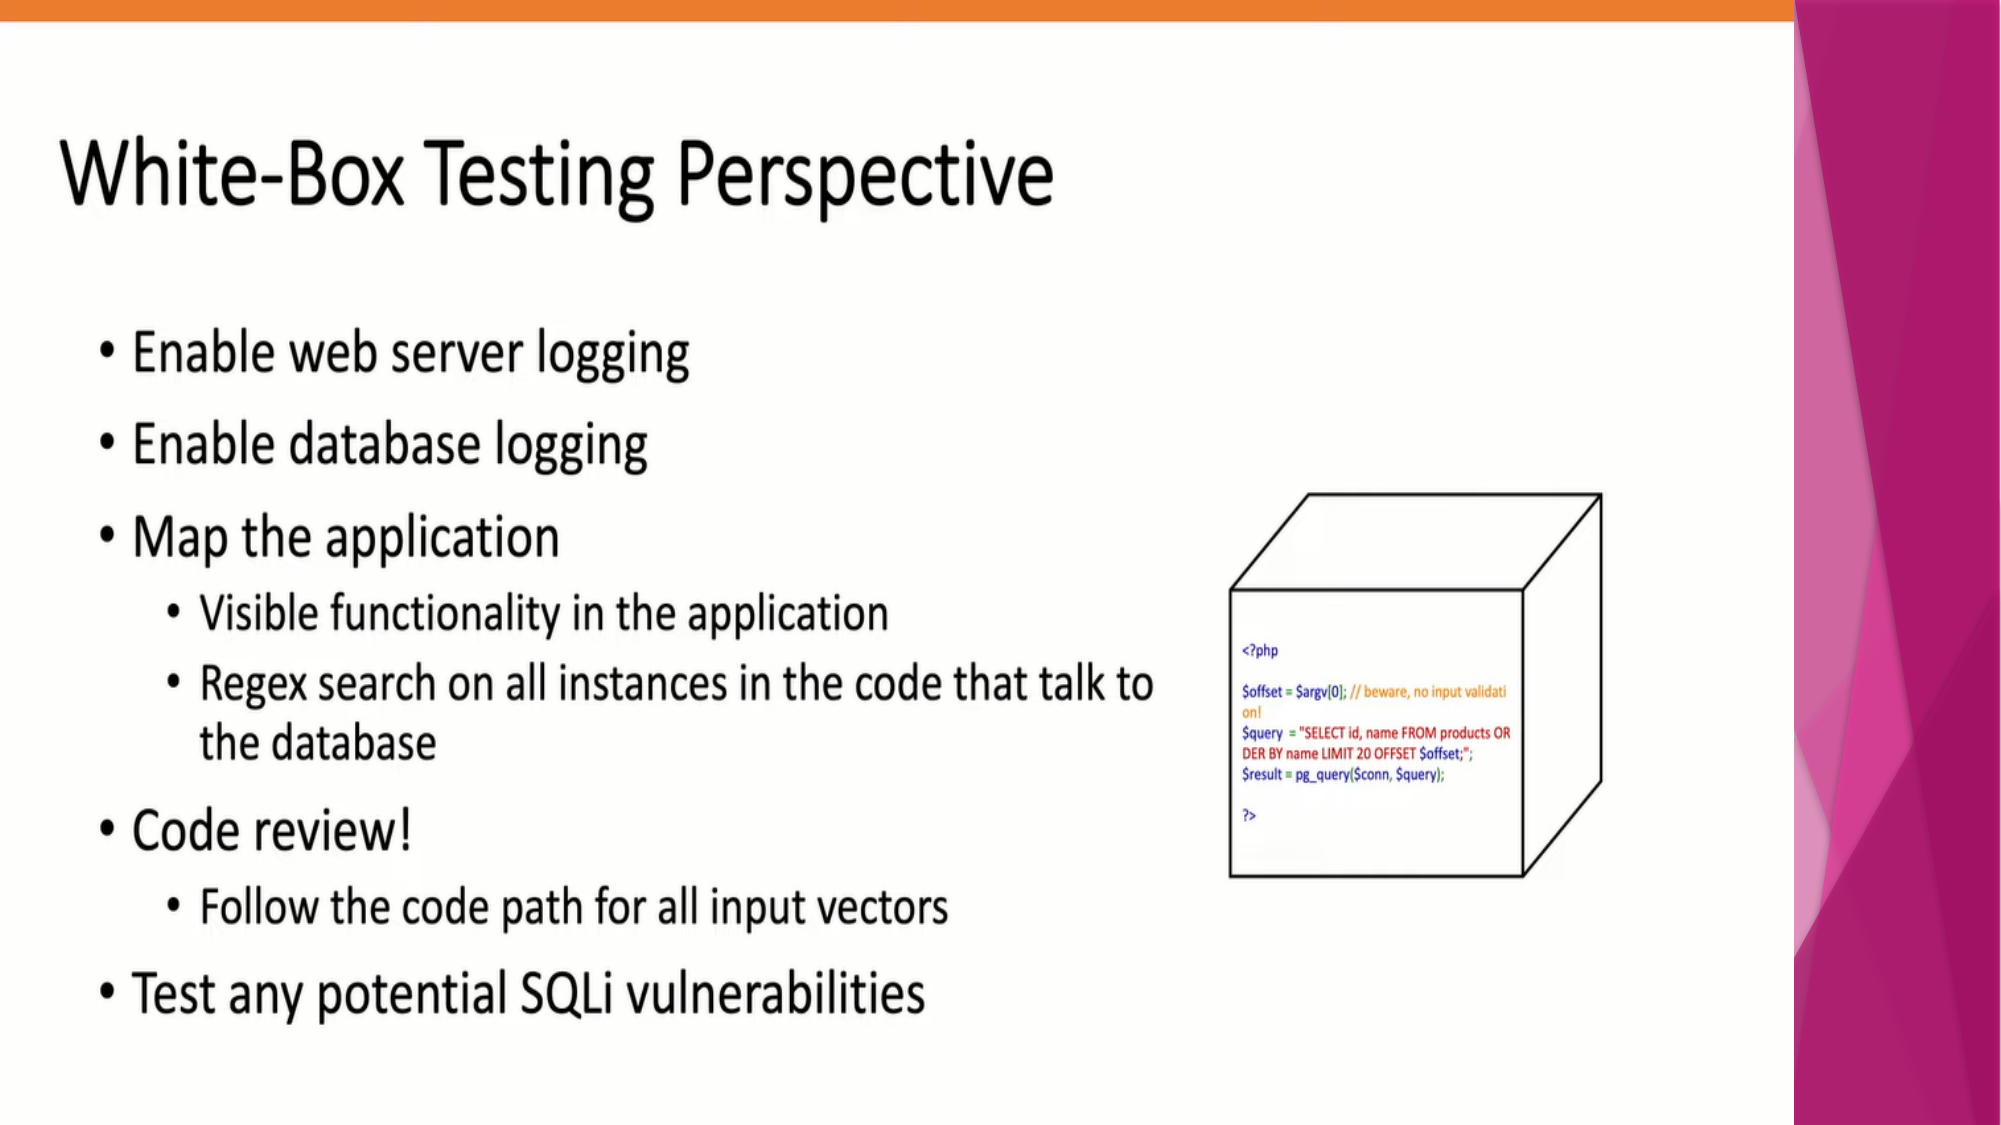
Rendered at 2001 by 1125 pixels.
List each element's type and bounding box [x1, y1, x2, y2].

list [0, 0, 1794, 1125]
